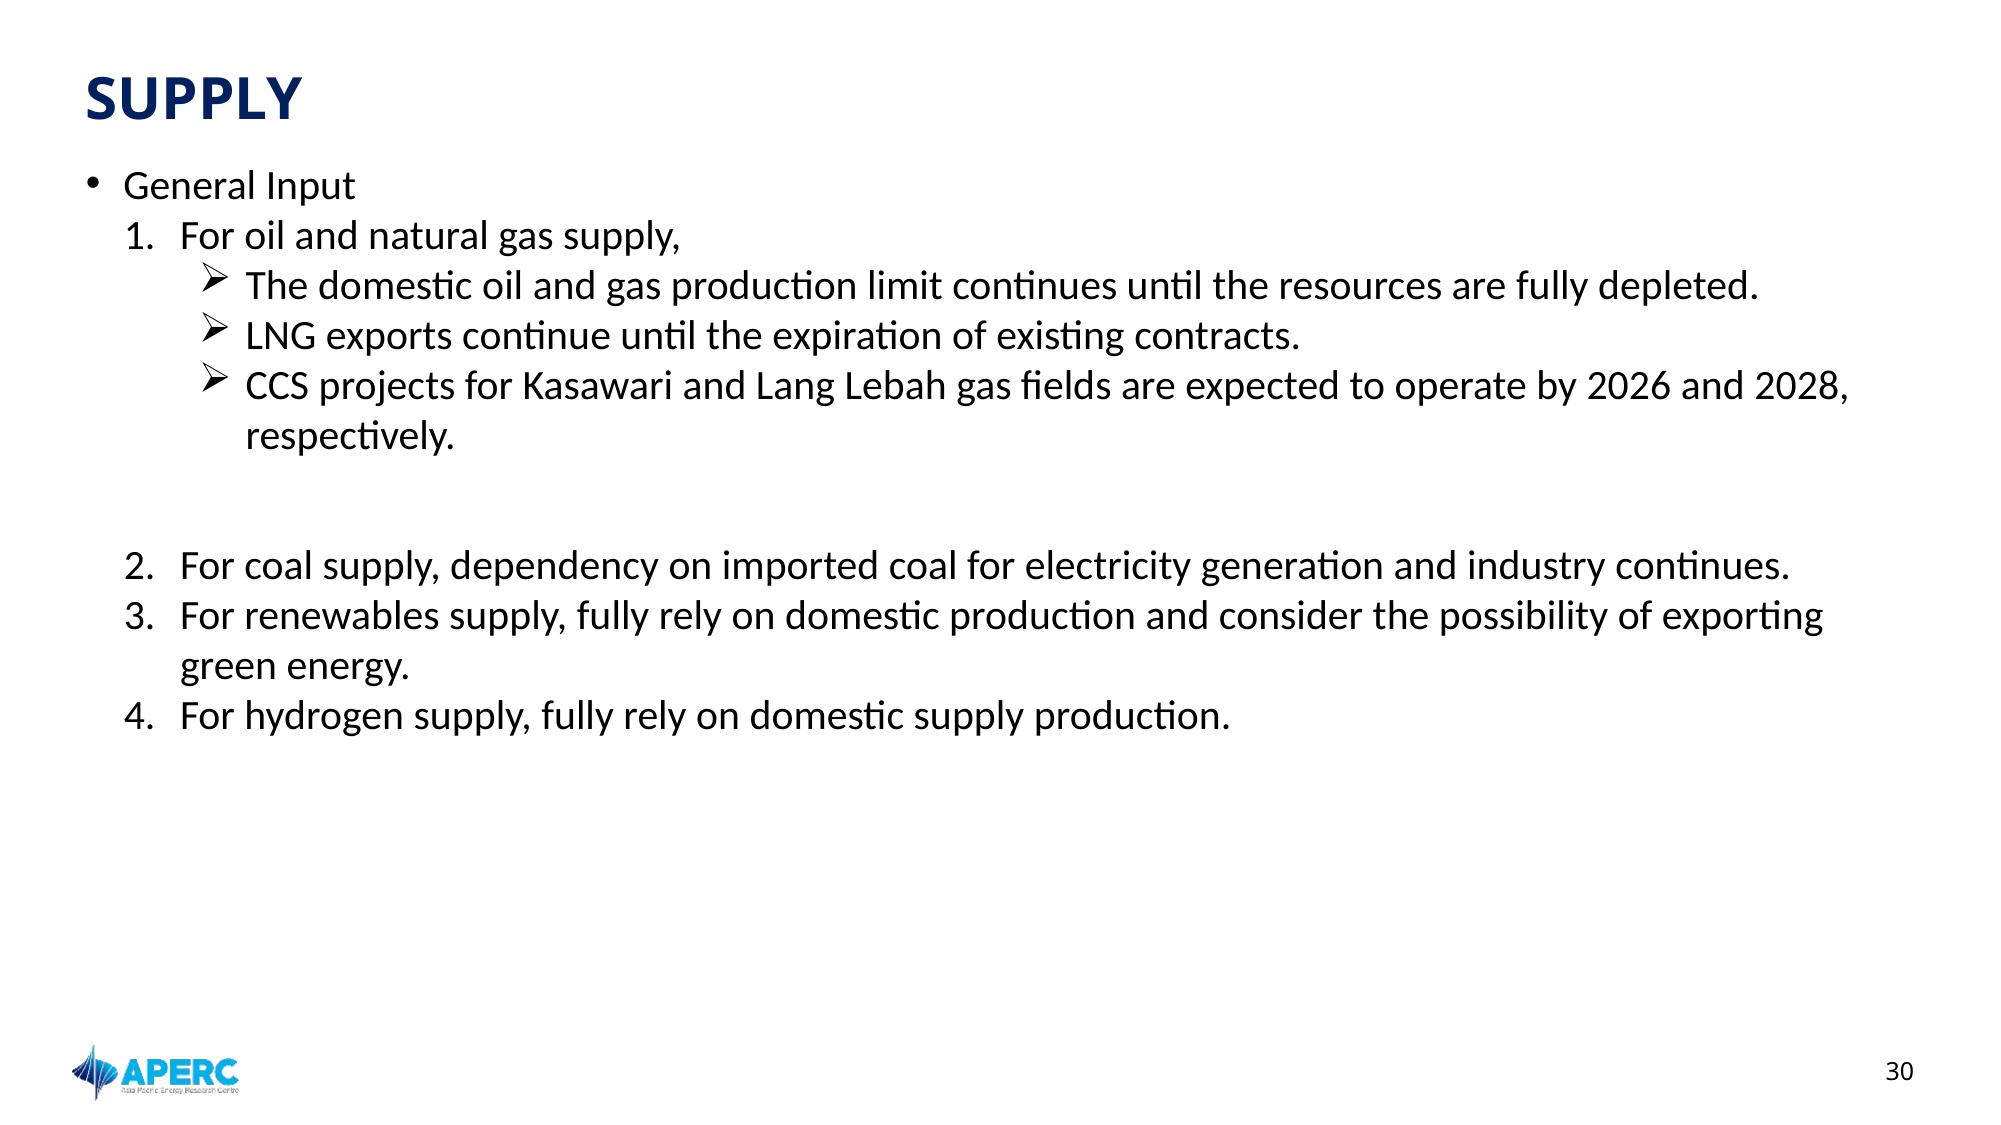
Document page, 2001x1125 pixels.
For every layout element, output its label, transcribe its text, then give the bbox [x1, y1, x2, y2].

slide_number 30 [1479, 1042, 1930, 1103]
picture [70, 1042, 241, 1103]
list General Input For oil and natural gas supply, The domestic oil and gas production limit continues until the resources are fully depleted. LNG exports continue until the expiration of existing contracts. CCS projects for Kasawari and Lang Lebah gas fields are expected to operate by 2026 and 2028, respectively. For coal supply, dependency on imported coal for electricity generation and industry continues. For renewables supply, fully rely on domestic production and consider the possibility of exporting green energy. For hydrogen supply, fully rely on domestic supply production. [70, 149, 1930, 1033]
title SUPPLY [70, 51, 1930, 140]
